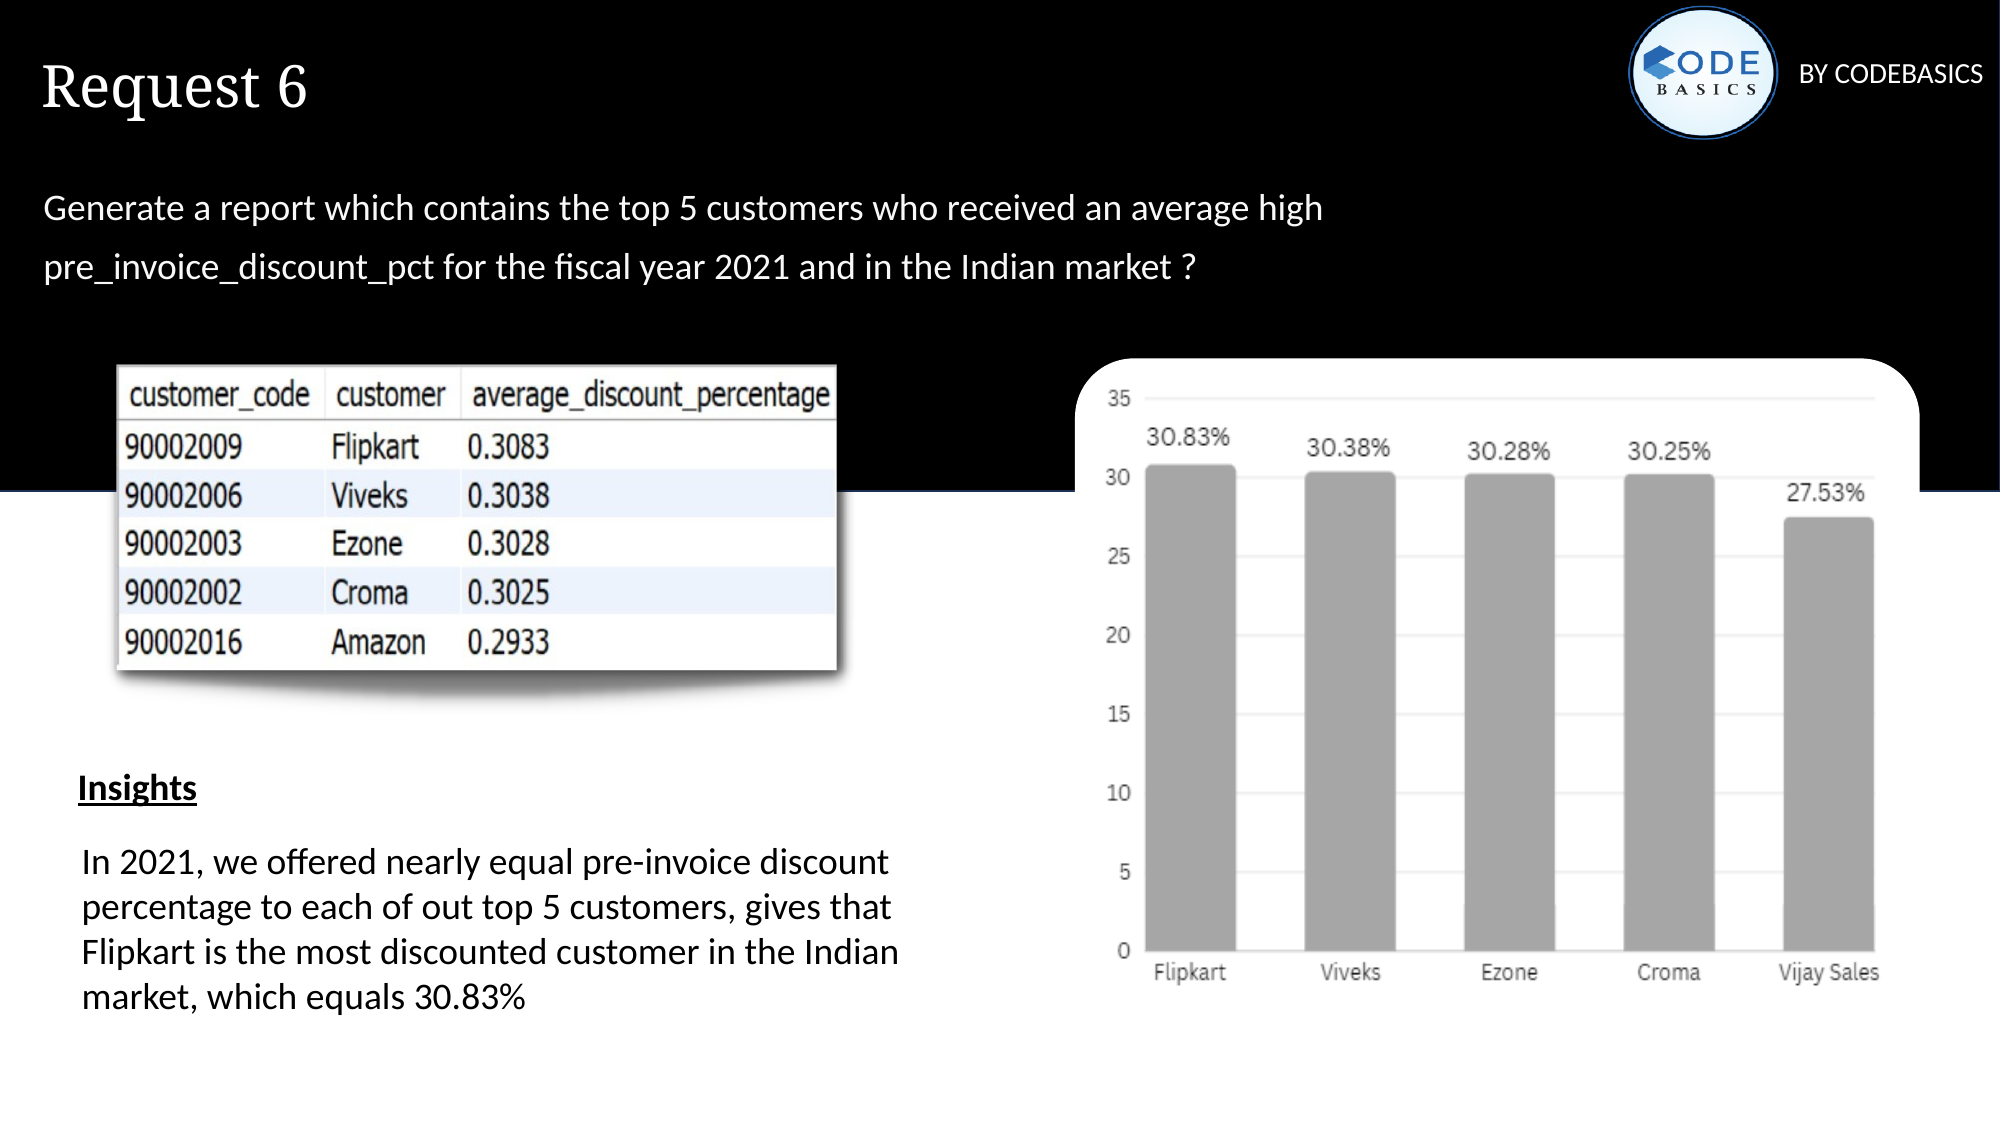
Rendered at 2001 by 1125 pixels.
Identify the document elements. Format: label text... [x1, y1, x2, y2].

text_box BY CODEBASICS [1784, 47, 1999, 97]
text_box Request 6 Generate a report which contains the top 5 customers who received an average high pre_invoice_discount_pct for the fiscal year 2021 and in the Indian market ? [26, 41, 1738, 295]
picture [105, 350, 855, 715]
text_box Insights [54, 745, 1063, 816]
text_box In 2021, we offered nearly equal pre-invoice discount percentage to each of out top 5 customers, gives that Flipkart is the most discounted customer in the Indian market, which equals 30.83% [66, 829, 937, 1025]
picture [1074, 358, 1920, 1045]
picture [1622, 0, 1784, 145]
text_box [0, 0, 2000, 492]
